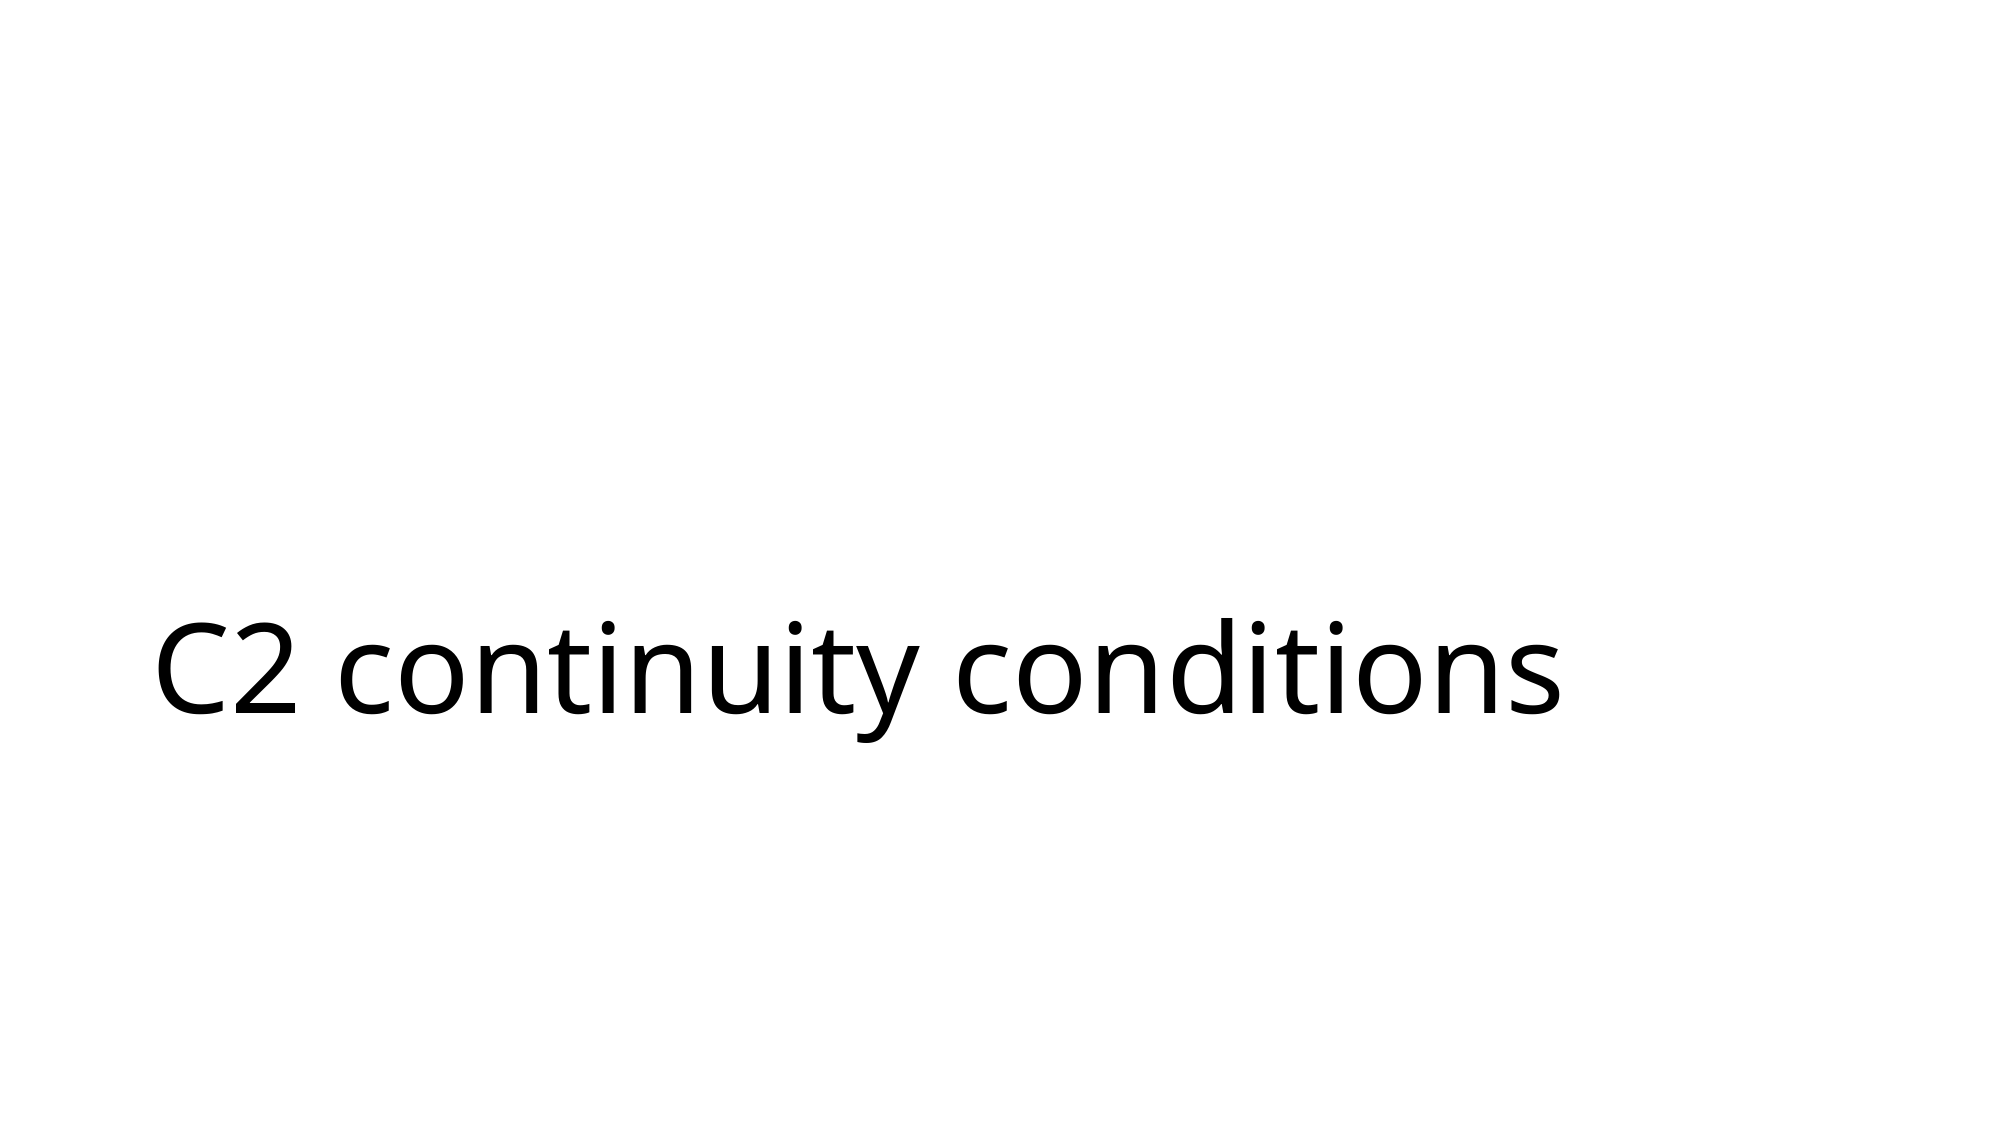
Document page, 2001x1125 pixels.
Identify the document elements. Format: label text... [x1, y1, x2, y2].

title C2 continuity conditions [136, 280, 1862, 749]
